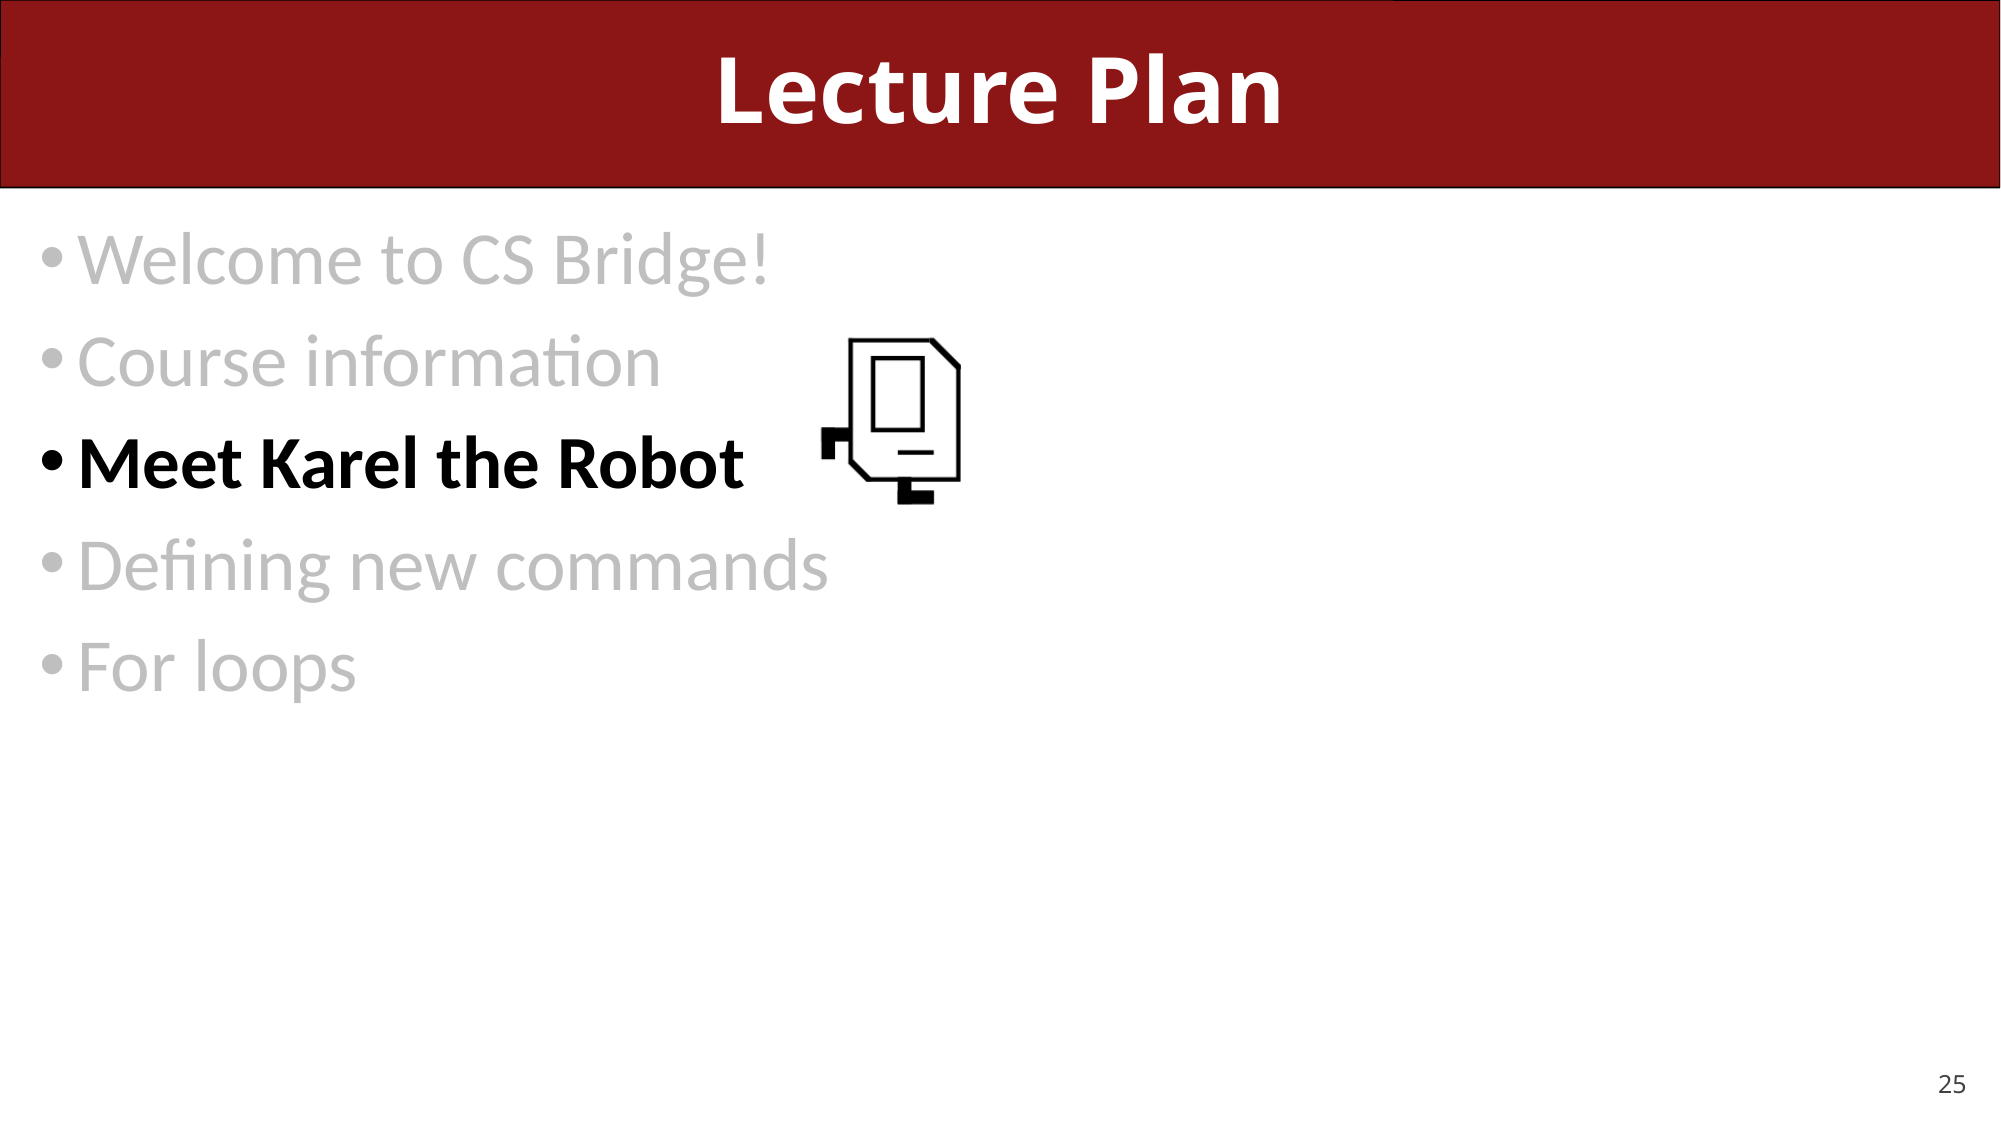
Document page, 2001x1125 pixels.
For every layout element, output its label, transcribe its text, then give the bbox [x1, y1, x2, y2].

title Lecture Plan [75, 0, 1925, 188]
list Welcome to CS Bridge! Course information Meet Karel the Robot Defining new commands For loops [24, 212, 1963, 1063]
picture [800, 324, 994, 519]
